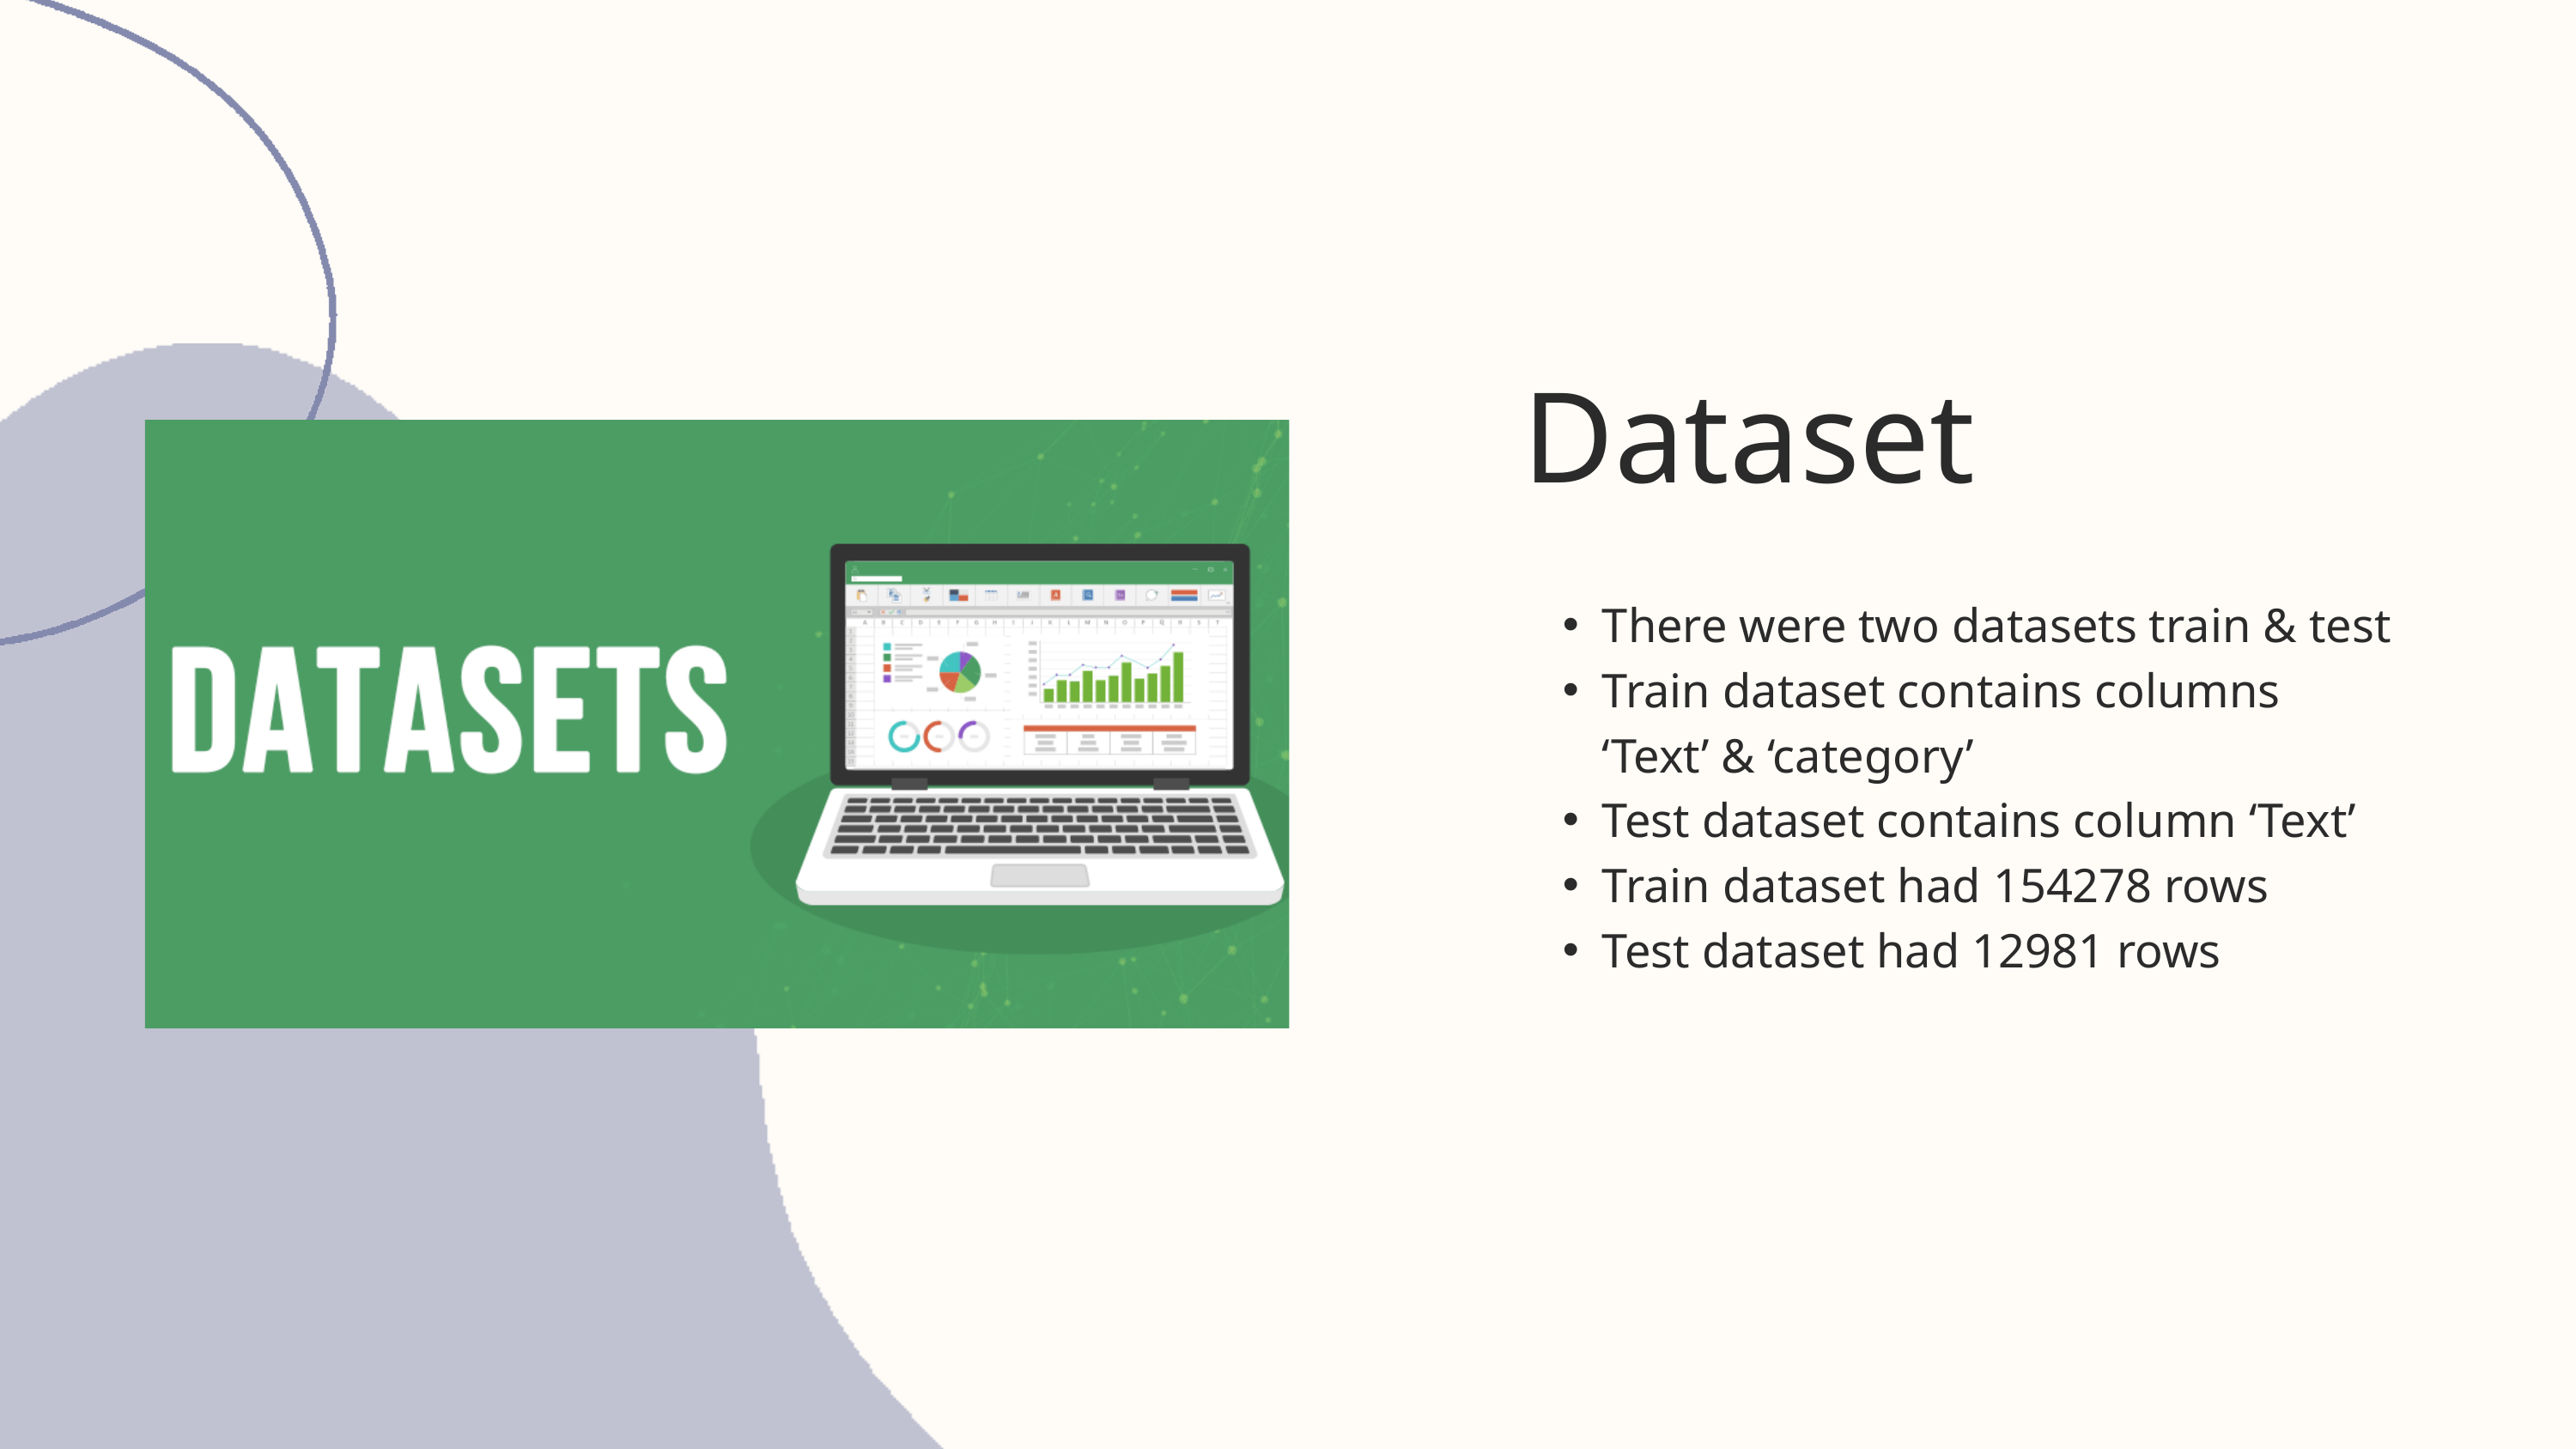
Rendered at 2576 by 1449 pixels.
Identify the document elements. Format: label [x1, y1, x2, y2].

text_box [1522, 378, 2400, 1071]
text_box [1084, 420, 1290, 1029]
picture [0, 0, 1081, 1449]
